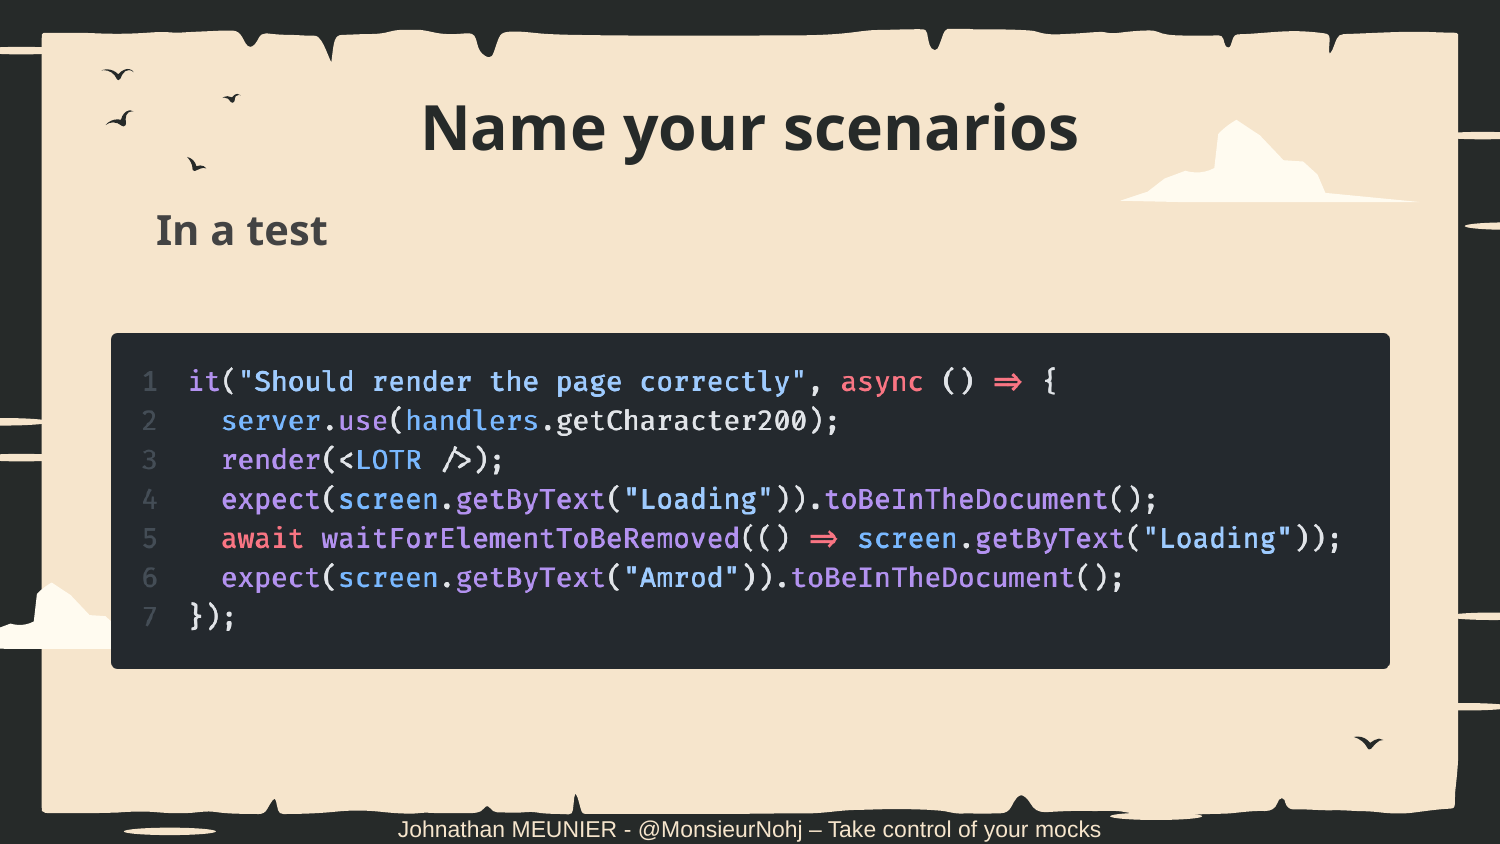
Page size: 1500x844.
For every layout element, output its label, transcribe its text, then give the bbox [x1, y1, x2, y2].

list In a test [118, 189, 1382, 264]
picture [43, 266, 1456, 735]
title Name your scenarios [118, 72, 1382, 167]
